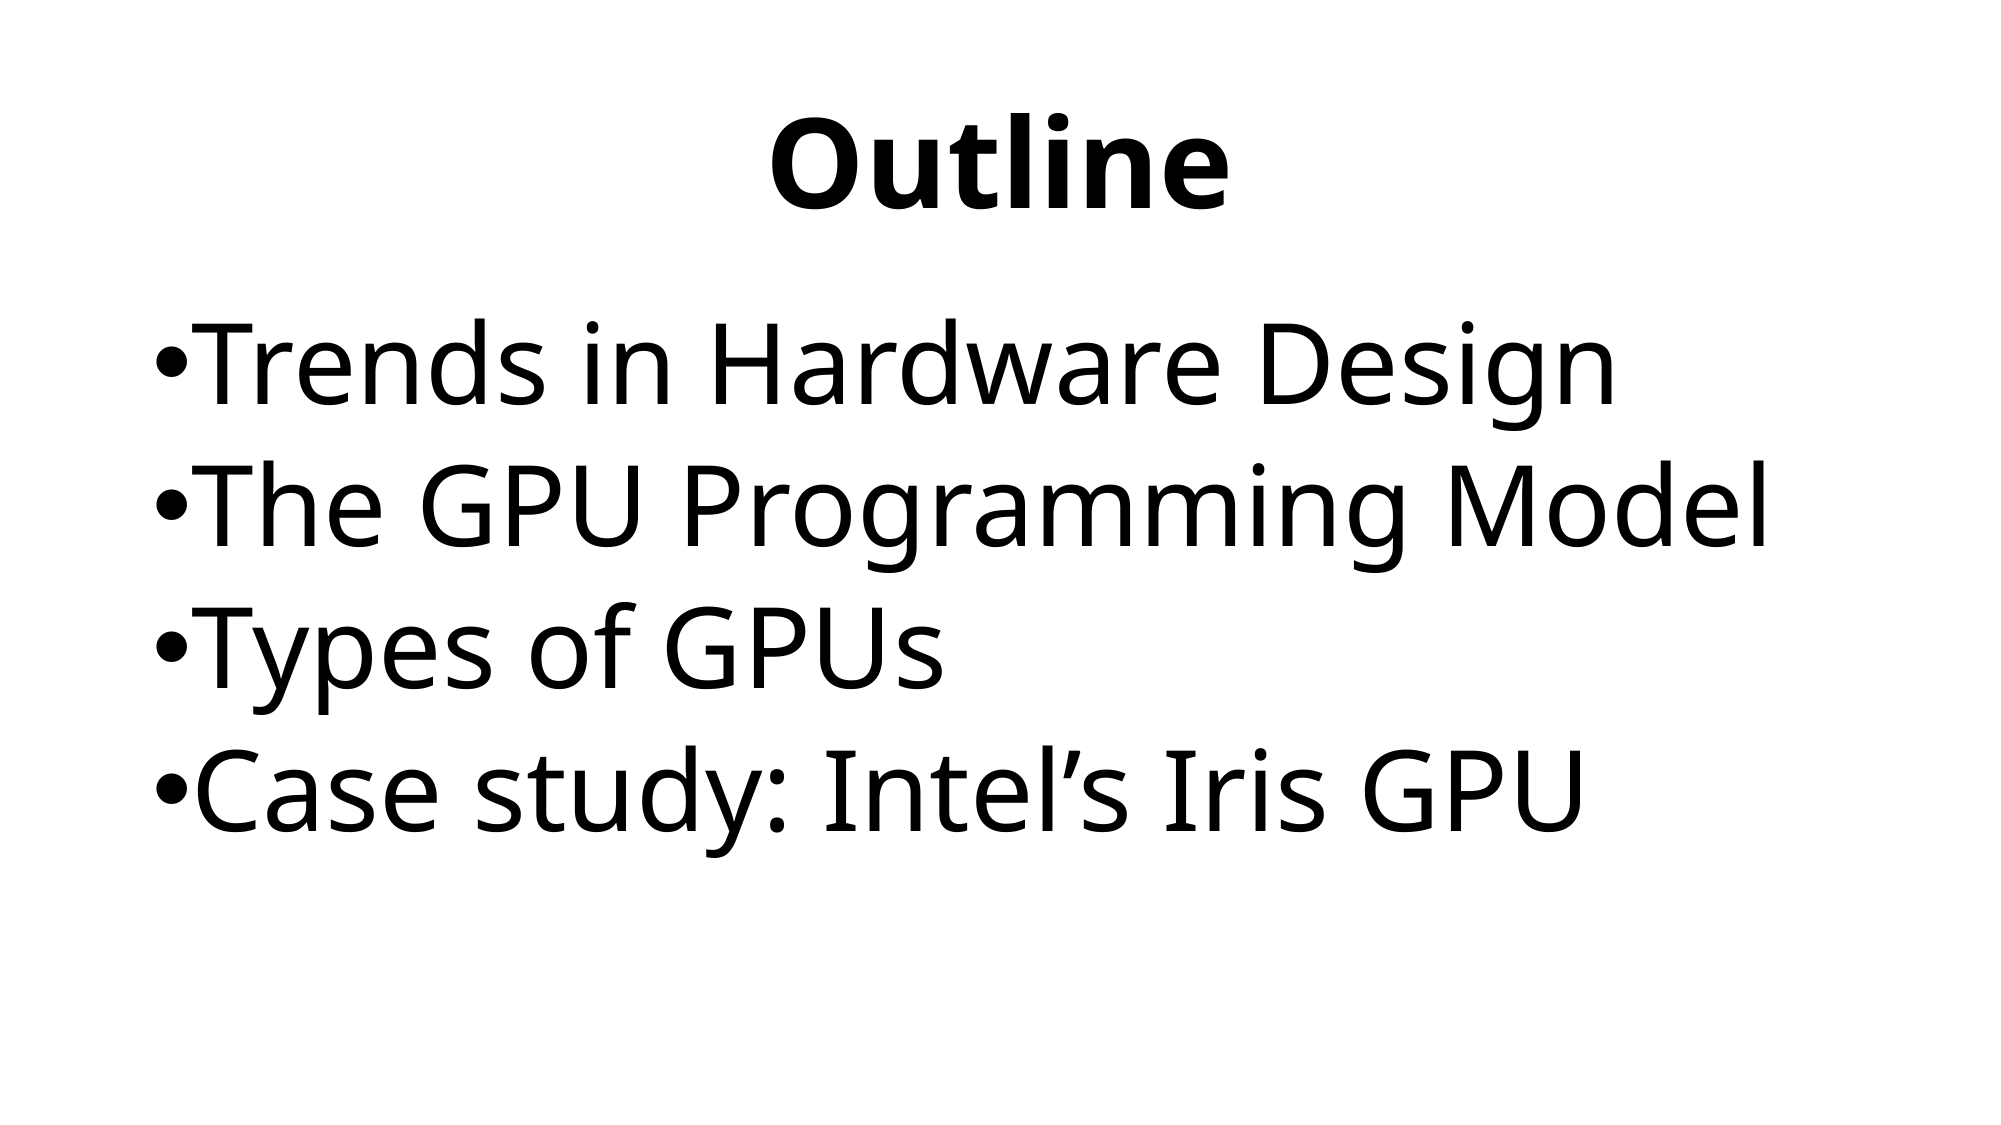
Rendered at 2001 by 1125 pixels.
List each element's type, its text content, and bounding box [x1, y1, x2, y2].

title Outline [137, 59, 1863, 278]
list Trends in Hardware Design The GPU Programming Model Types of GPUs Case study: Intel’s Iris GPU [137, 299, 1863, 1014]
